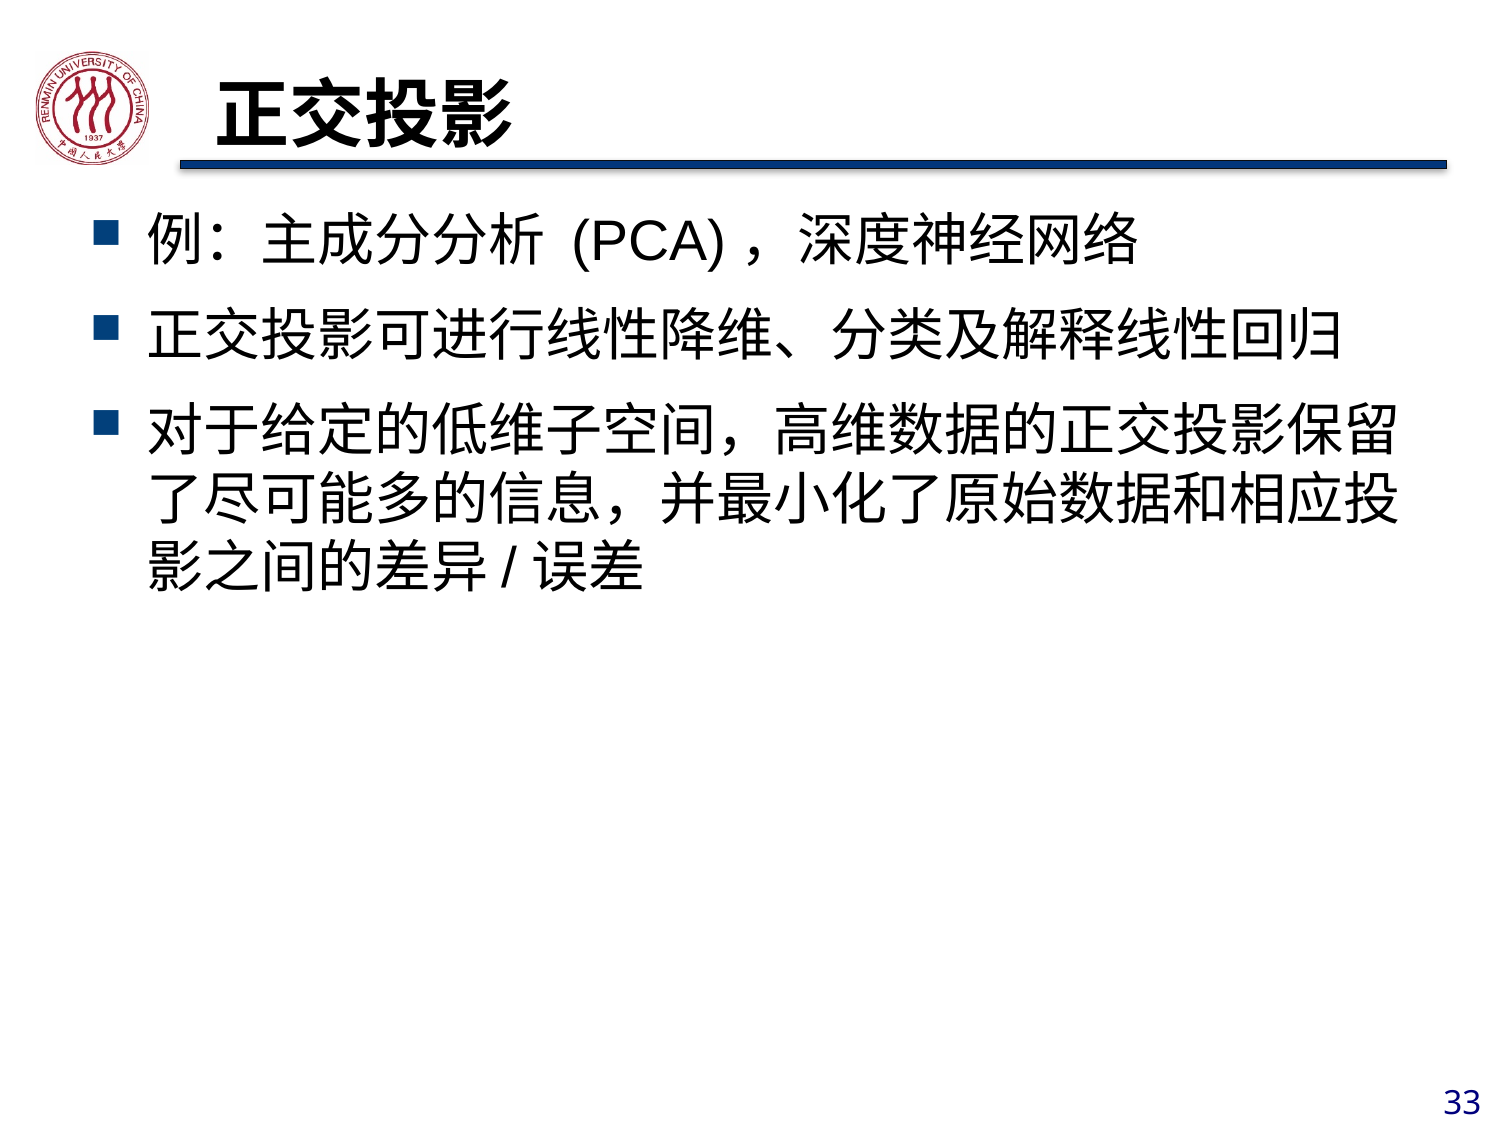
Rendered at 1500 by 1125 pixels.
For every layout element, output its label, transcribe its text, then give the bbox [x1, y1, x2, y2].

picture [35, 51, 149, 165]
title 正交投影 [198, 18, 1407, 205]
list 例：主成分分析 (PCA)，深度神经网络 正交投影可进行线性降维、分类及解释线性回归 对于给定的低维子空间，高维数据的正交投影保留了尽可能多的信息，并最小化了原始数据和相应投影之间的差异/误差 [75, 196, 1425, 1071]
